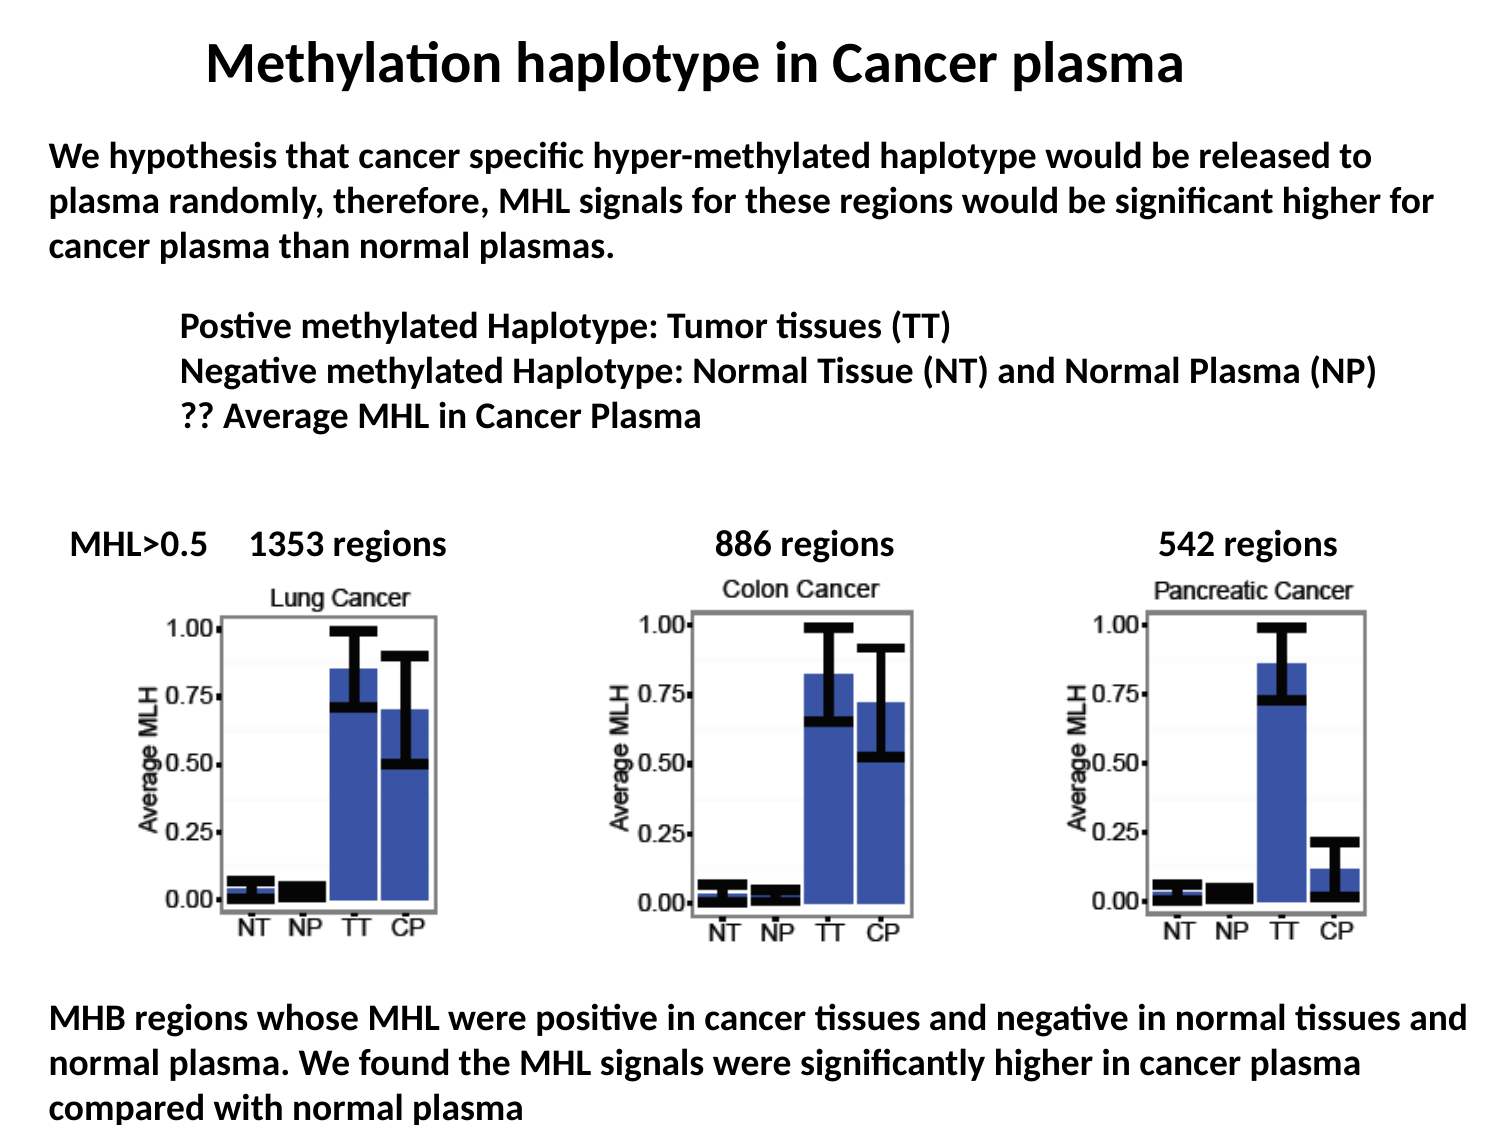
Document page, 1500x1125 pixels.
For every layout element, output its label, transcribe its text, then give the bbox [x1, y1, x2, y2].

text_box 886 regions [700, 512, 910, 559]
picture [68, 559, 1445, 986]
text_box Postive methylated Haplotype: Tumor tissues (TT) Negative methylated Haplotype: Normal Tissue (NT) and Normal Plasma (NP) ?? Average MHL in Cancer Plasma [165, 293, 1394, 444]
text_box 542 regions [1143, 512, 1353, 559]
text_box 1353 regions [233, 512, 463, 559]
text_box We hypothesis that cancer specific hyper-methylated haplotype would be released to plasma randomly, therefore, MHL signals for these regions would be significant higher for cancer plasma than normal plasmas. [33, 124, 1469, 274]
text_box Methylation haplotype in Cancer plasma [190, 16, 1312, 102]
text_box MHL>0.5 [54, 511, 224, 572]
text_box MHB regions whose MHL were positive in cancer tissues and negative in normal tissues and normal plasma. We found the MHL signals were significantly higher in cancer plasma compared with normal plasma [33, 985, 1494, 1125]
